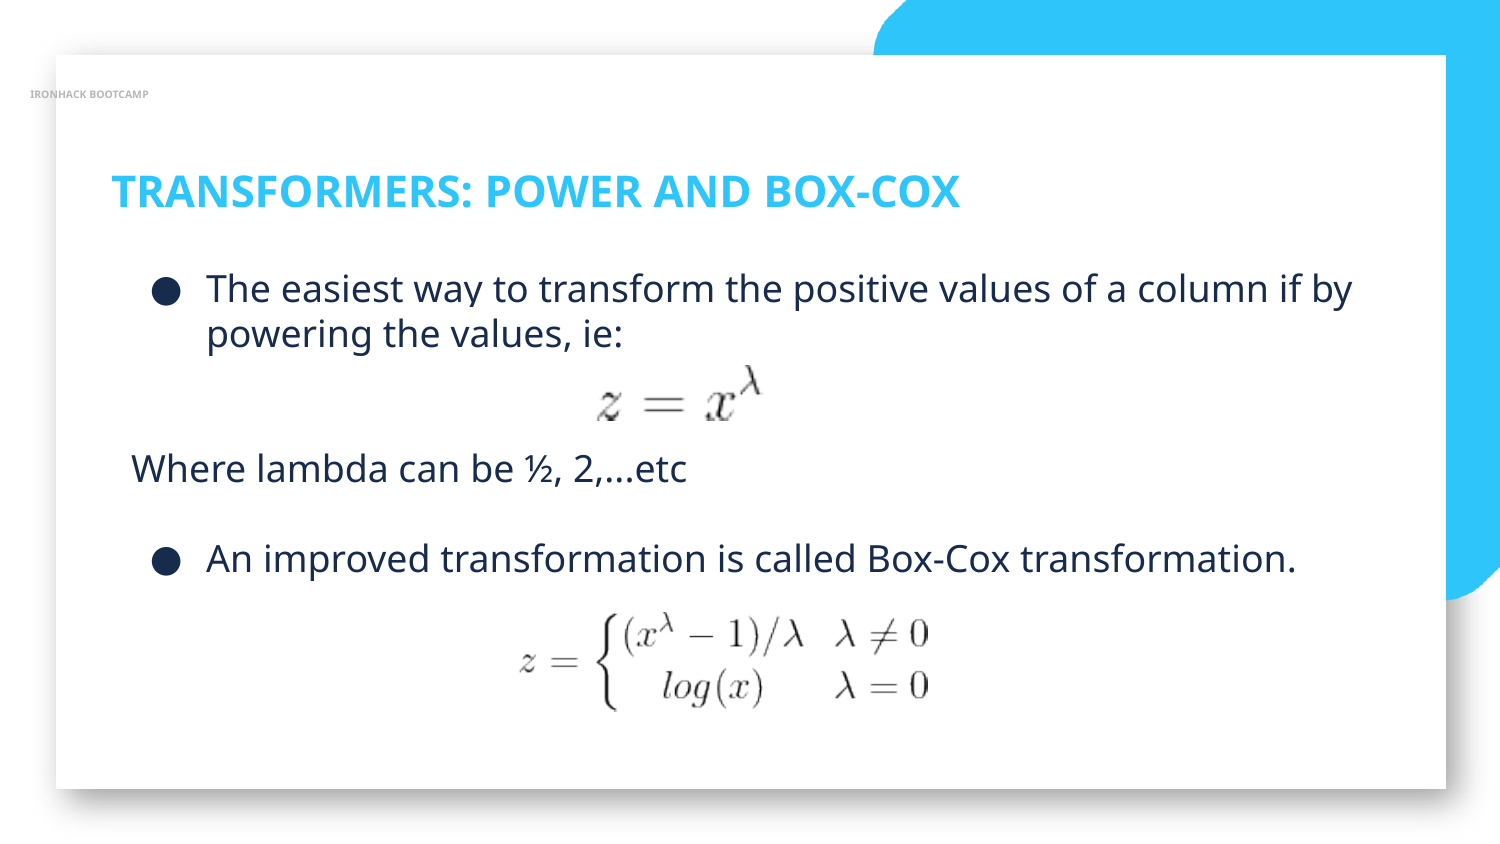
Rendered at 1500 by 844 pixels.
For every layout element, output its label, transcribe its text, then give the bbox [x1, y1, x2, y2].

picture [0, 0, 1500, 844]
text_box The easiest way to transform the positive values of a column if by powering the values, ie: Where lambda can be ½, 2,...etc An improved transformation is called Box-Cox transformation. [115, 249, 1389, 733]
text_box IRONHACK BOOTCAMP [15, 71, 354, 108]
text_box TRANSFORMERS: POWER AND BOX-COX [96, 149, 1417, 266]
